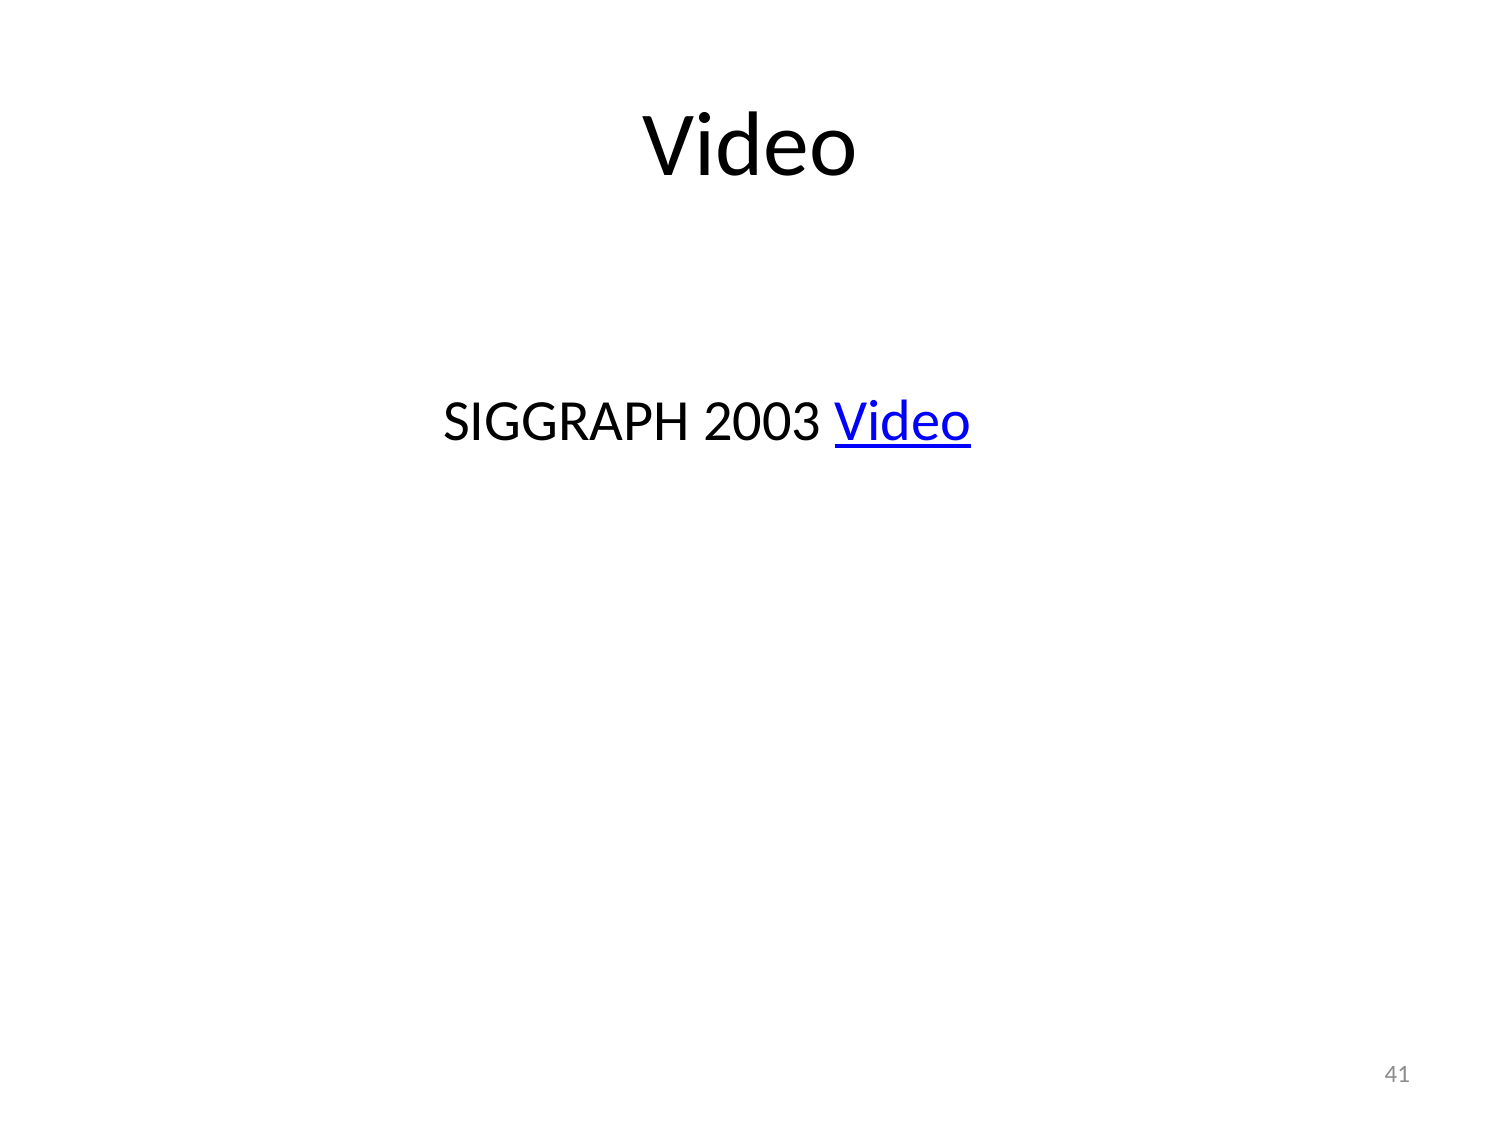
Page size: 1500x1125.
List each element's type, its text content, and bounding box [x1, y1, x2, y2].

slide_number 41 [1074, 1042, 1425, 1103]
text_box SIGGRAPH 2003 Video [428, 375, 986, 460]
title Video [75, 45, 1425, 233]
